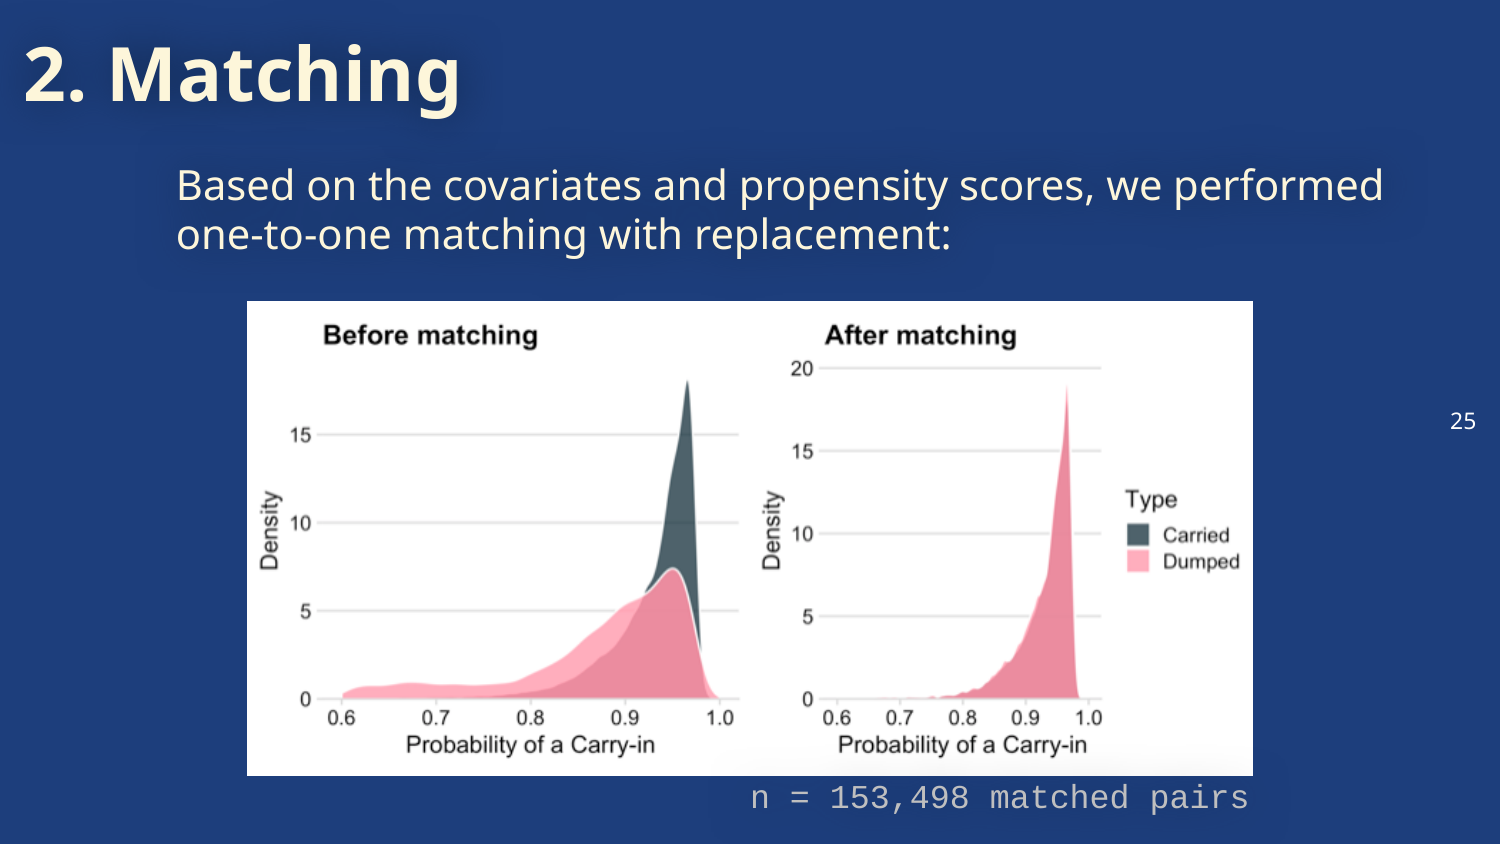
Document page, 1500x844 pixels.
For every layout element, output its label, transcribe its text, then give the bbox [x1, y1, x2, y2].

text_box 2. Matching [23, 26, 1294, 129]
picture [247, 301, 1253, 776]
text_box n = 153,498 matched pairs [749, 775, 1321, 822]
slide_number 25 [1386, 0, 1477, 844]
text_box Based on the covariates and propensity scores, we performed one-to-one matching with replacement: [175, 158, 1418, 353]
